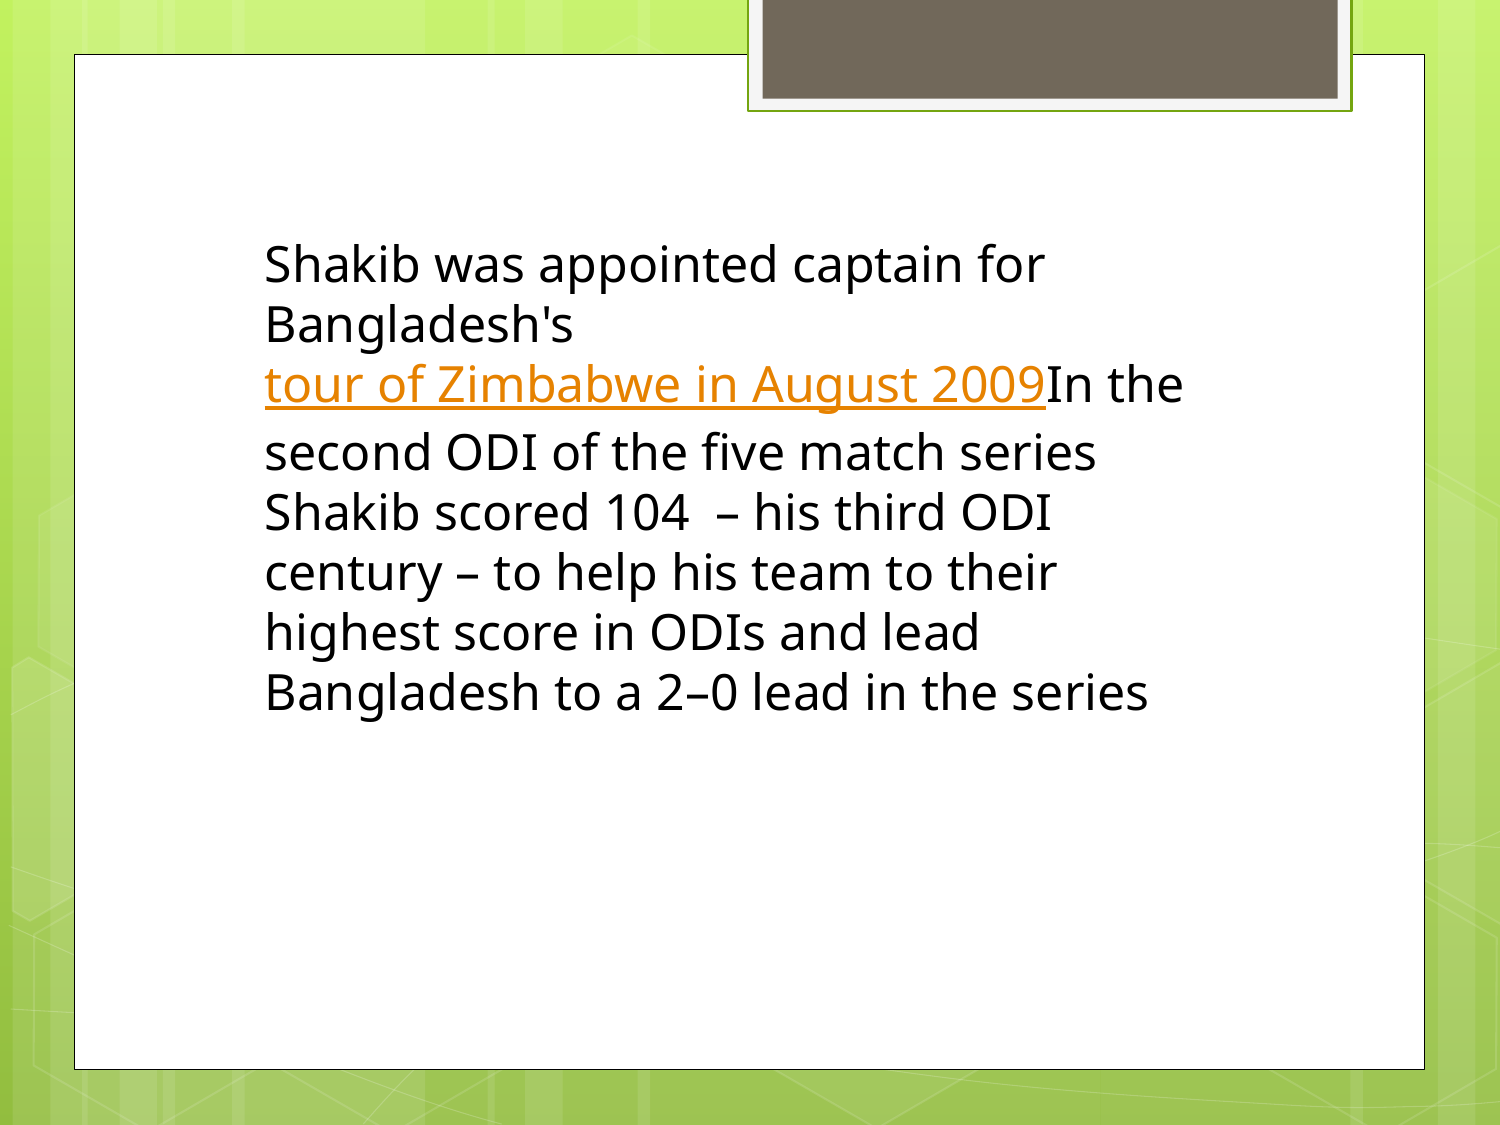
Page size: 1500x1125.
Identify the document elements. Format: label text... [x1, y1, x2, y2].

text_box Shakib was appointed captain for Bangladesh's tour of Zimbabwe in August 2009In the second ODI of the five match series Shakib scored 104 – his third ODI century – to help his team to their highest score in ODIs and lead Bangladesh to a 2–0 lead in the series [249, 224, 1238, 728]
